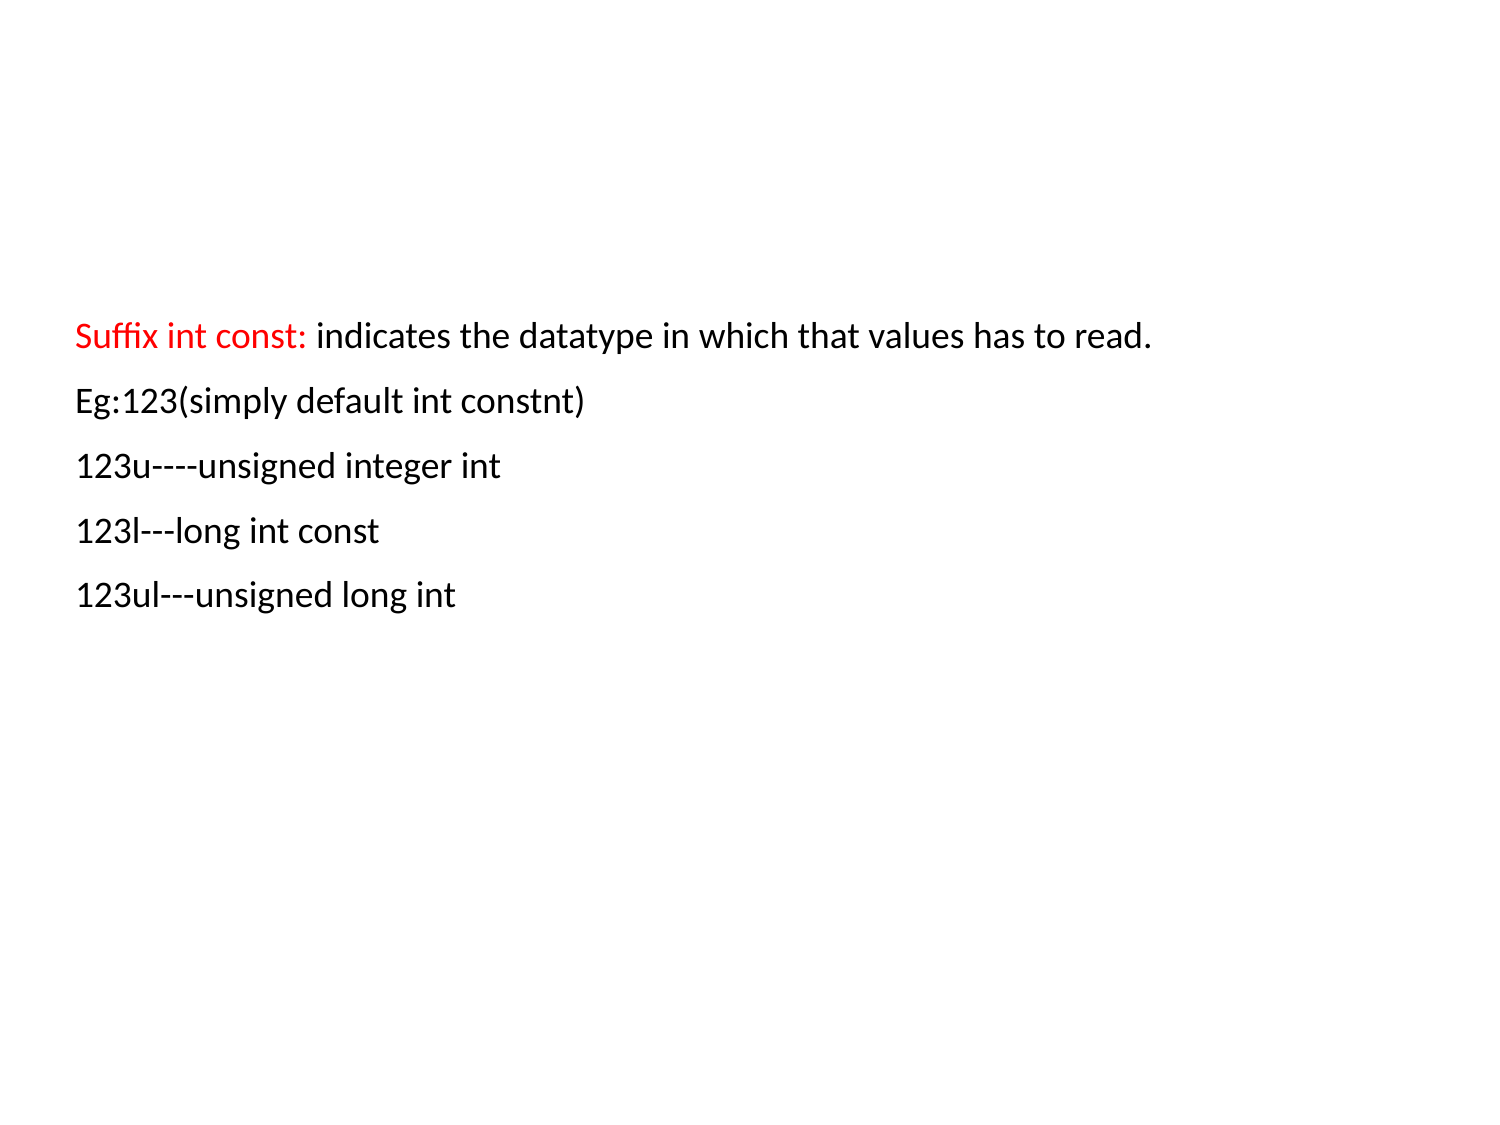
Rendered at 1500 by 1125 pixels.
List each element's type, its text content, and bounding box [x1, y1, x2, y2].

subtitle Suffix int const: indicates the datatype in which that values has to read. Eg:123(simply default int constnt) 123u----unsigned integer int 123l---long int const 123ul---unsigned long int [75, 44, 1425, 941]
